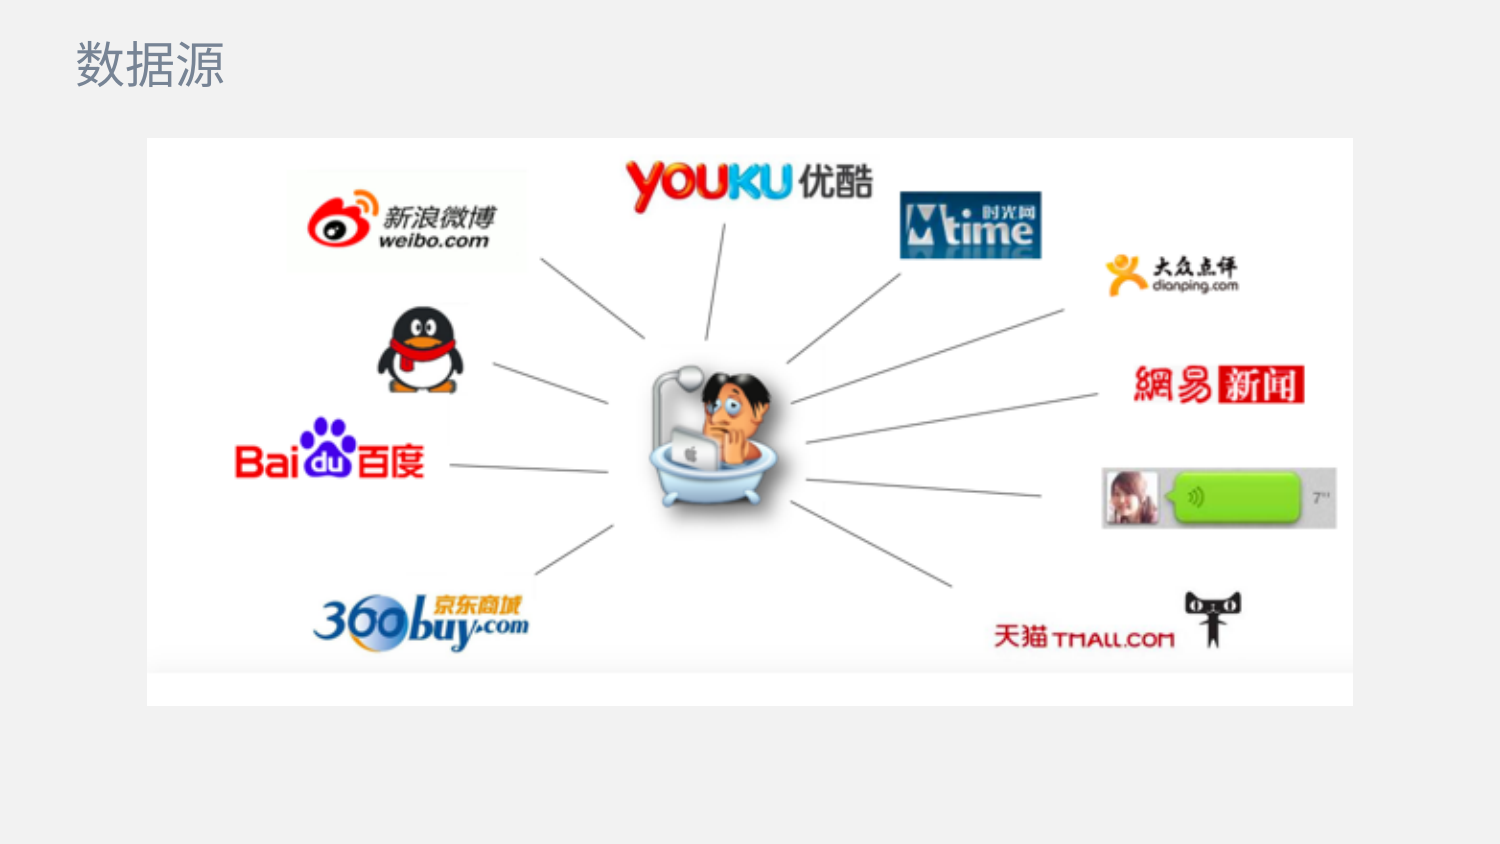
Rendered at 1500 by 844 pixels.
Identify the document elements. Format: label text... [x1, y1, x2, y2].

picture [147, 138, 1353, 706]
text_box 数据源 [75, 32, 425, 95]
